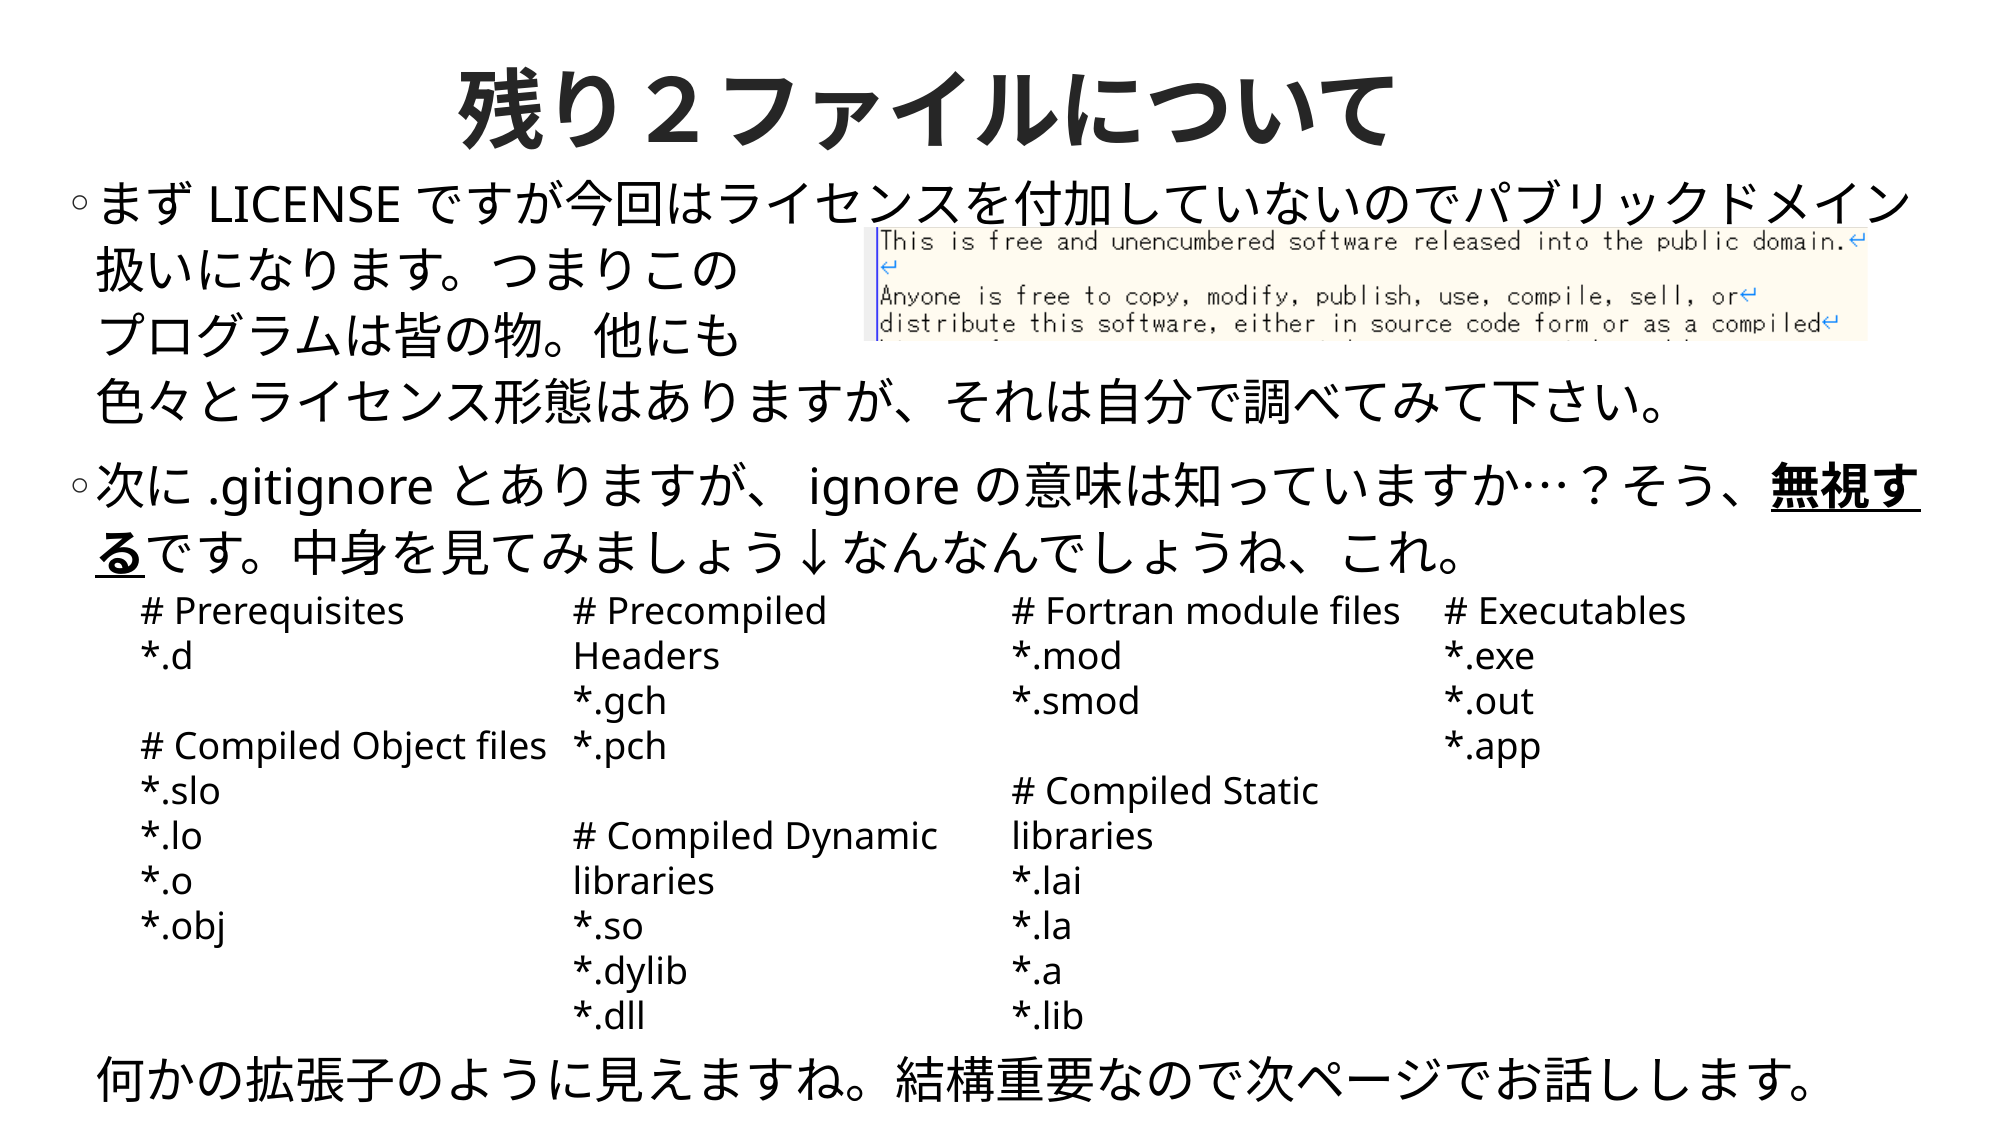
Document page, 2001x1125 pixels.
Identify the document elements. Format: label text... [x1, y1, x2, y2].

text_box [125, 579, 1868, 1049]
title 残り２ファイルについて [68, 2, 1793, 228]
picture [863, 227, 1868, 341]
list まずLICENSEですが今回はライセンスを付加していないのでパブリックドメイン扱いになります。つまりこの プログラムは皆の物。他にも 色々とライセンス形態はありますが、それは自分で調べてみて下さい。 次に.gitignoreとありますが、ignoreの意味は知っていますか…？そう、無視するです。中身を見てみましょう↓なんなんでしょうね、これ。 何かの拡張子のように見えますね。結構重要なので次ページでお話しします。 [50, 158, 1958, 1125]
